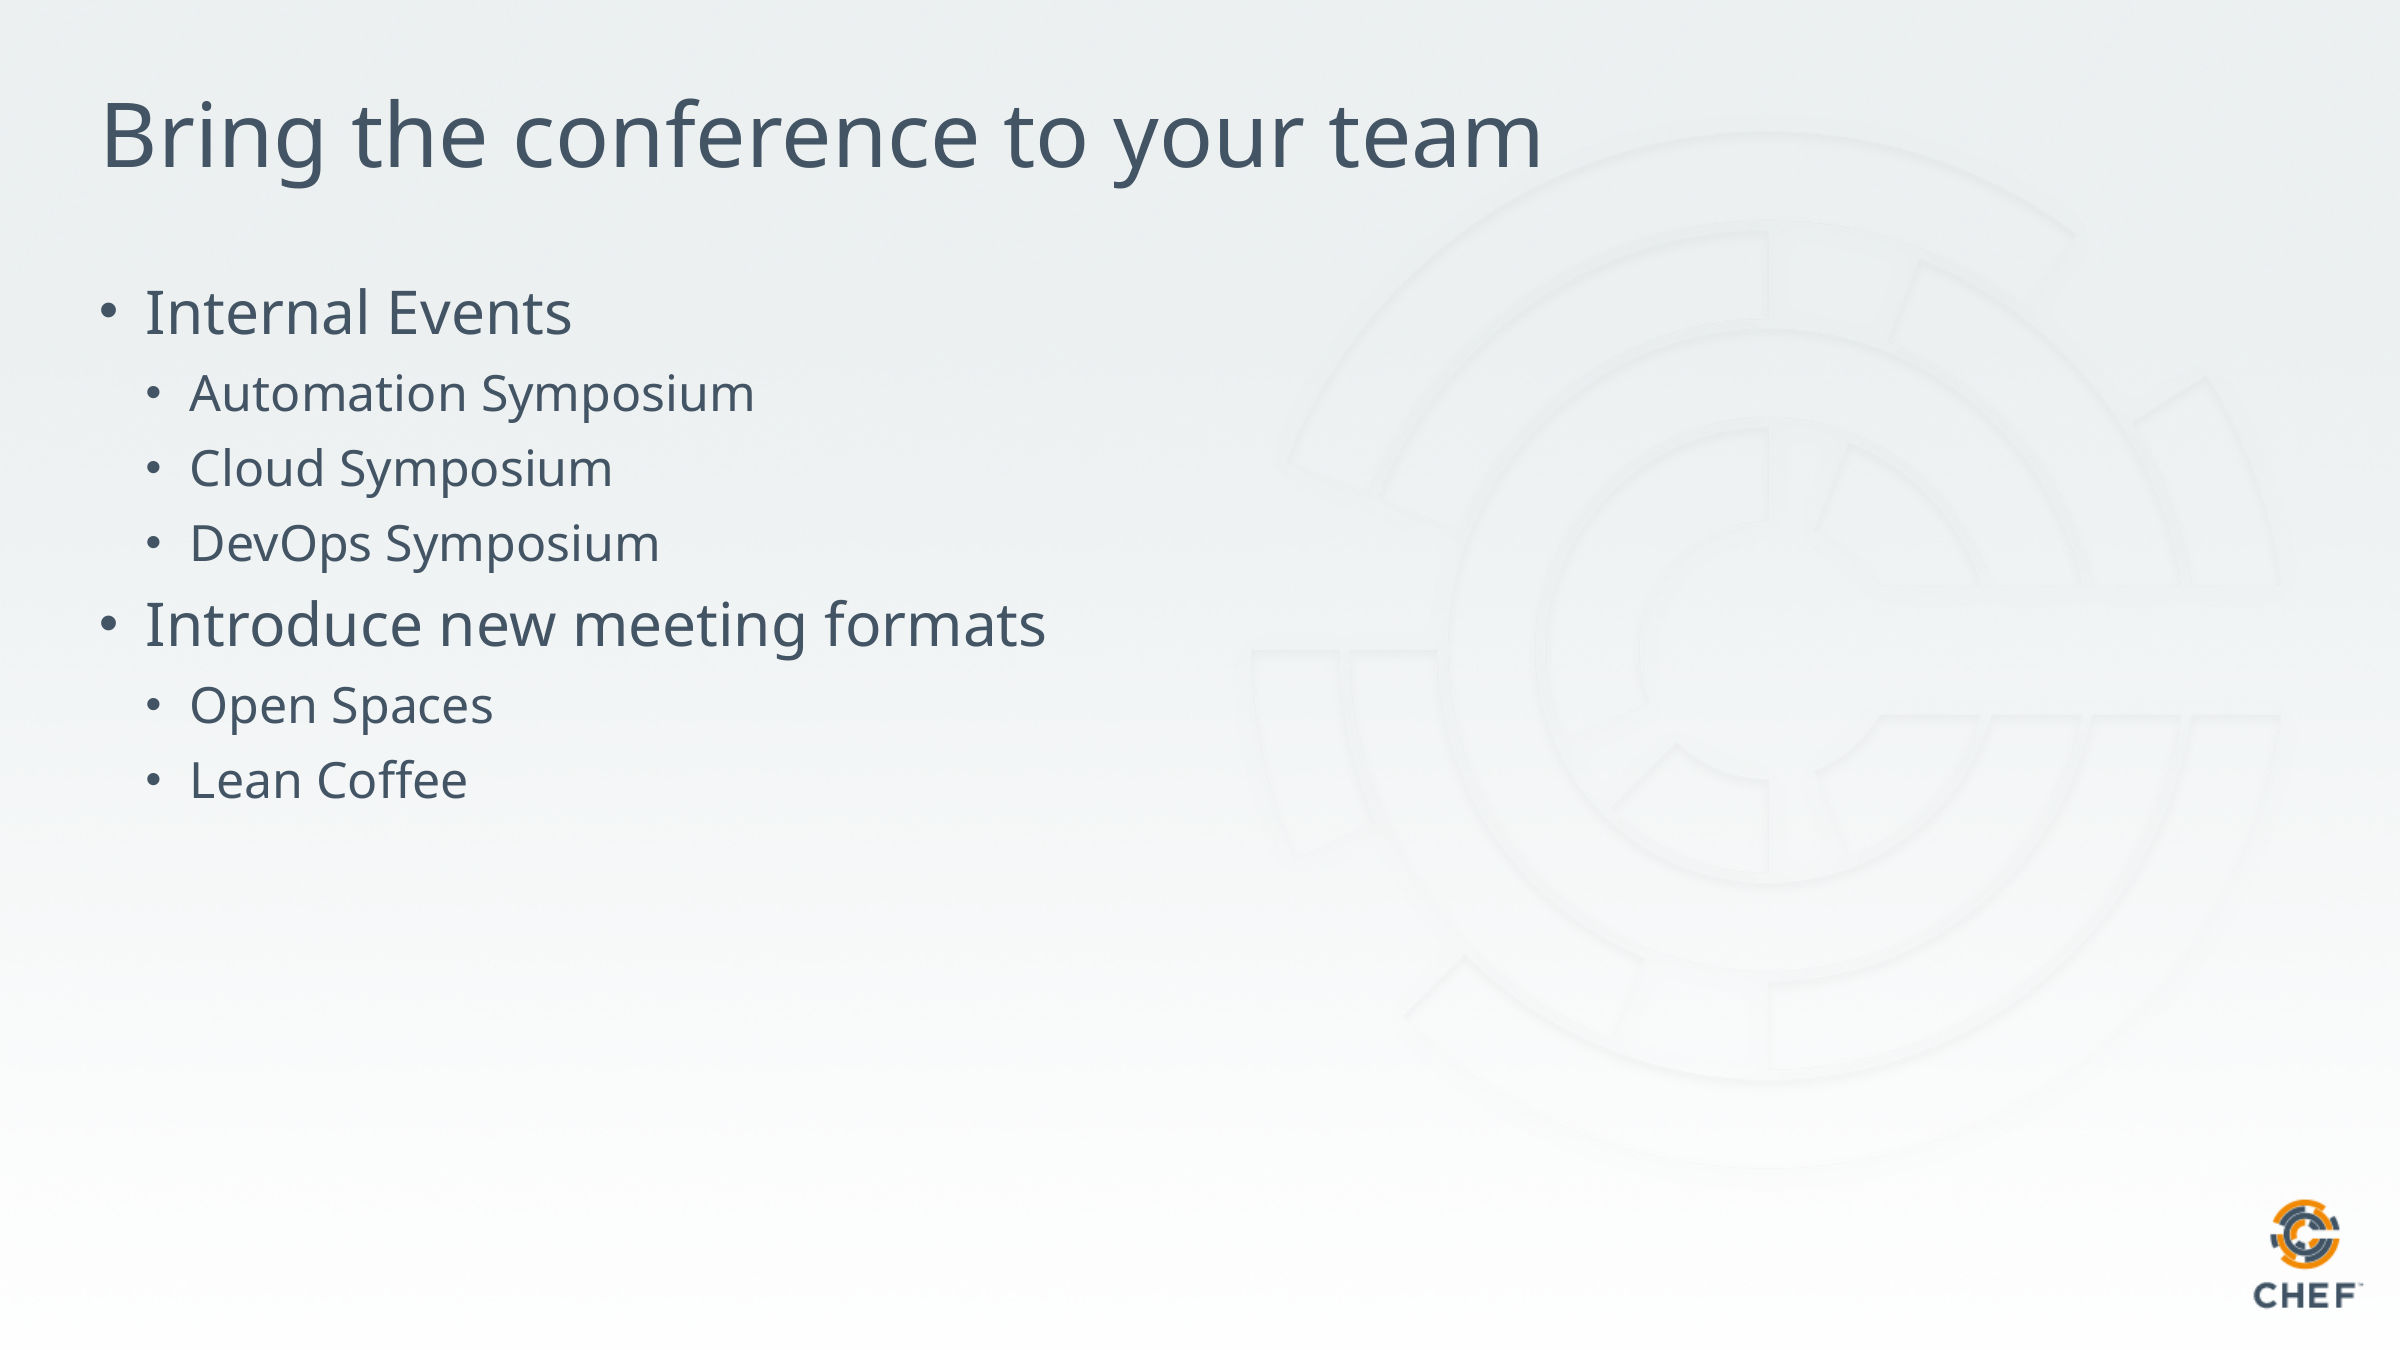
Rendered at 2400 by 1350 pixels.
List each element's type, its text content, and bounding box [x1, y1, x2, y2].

picture [0, 0, 2400, 1350]
list Internal Events Automation Symposium Cloud Symposium DevOps Symposium Introduce new meeting formats Open Spaces Lean Coffee [99, 274, 2300, 1064]
title Bring the conference to your team [99, 90, 2300, 190]
